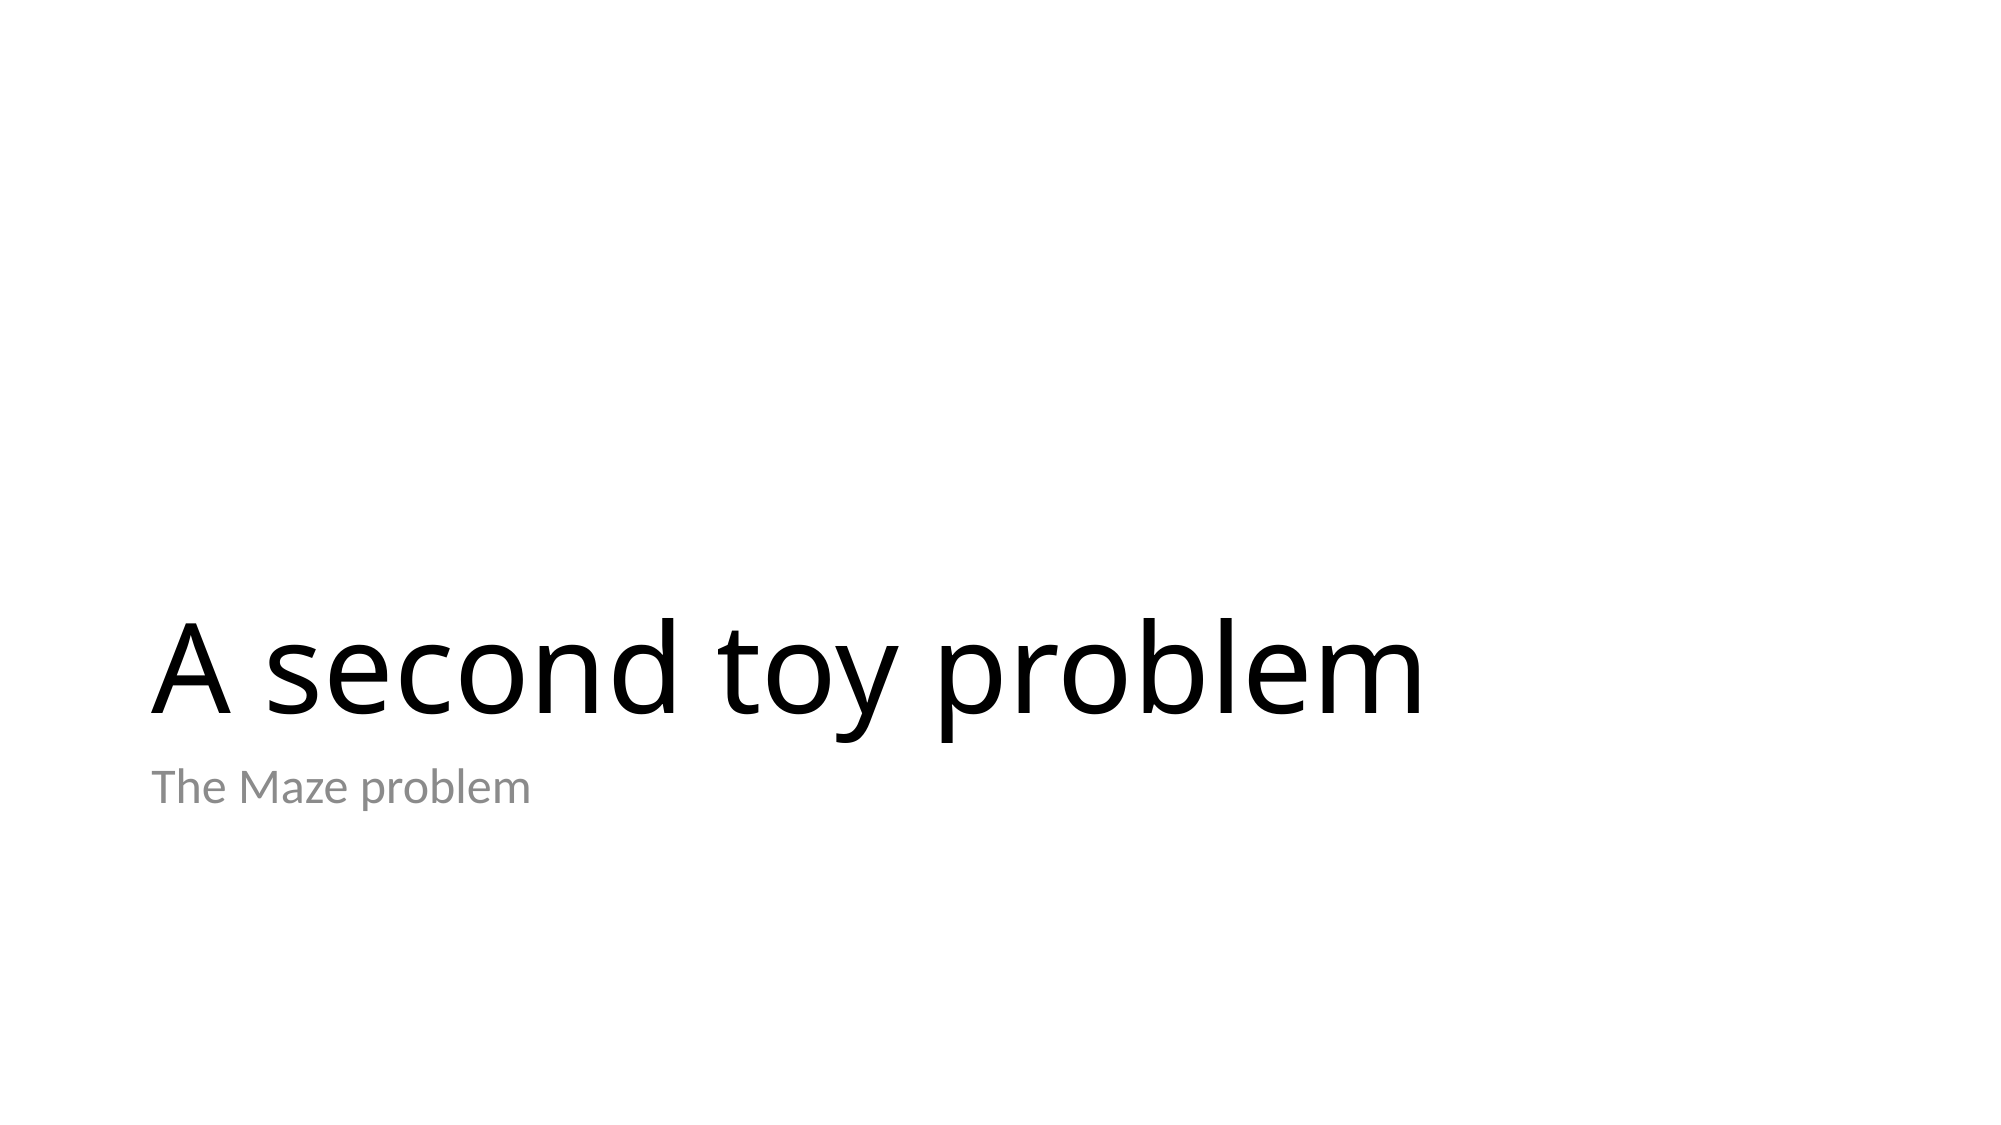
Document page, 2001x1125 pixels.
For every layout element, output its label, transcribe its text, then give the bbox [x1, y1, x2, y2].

title A second toy problem [136, 280, 1862, 749]
list The Maze problem [136, 752, 1862, 999]
